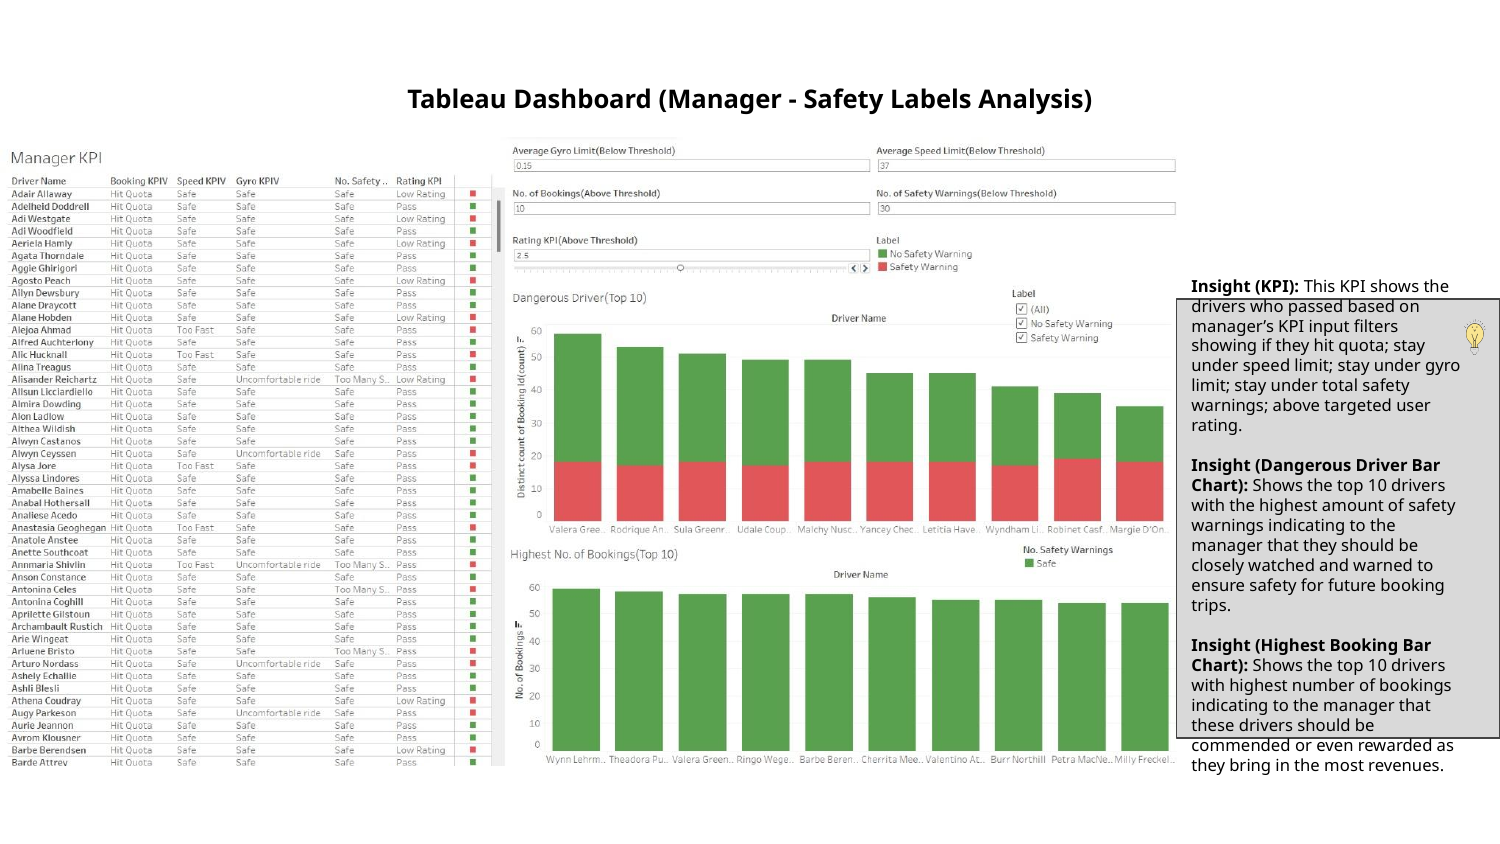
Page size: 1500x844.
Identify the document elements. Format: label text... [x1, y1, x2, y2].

text_box [1180, 298, 1500, 738]
picture [0, 137, 1177, 766]
title Tableau Dashboard (Manager - Safety Labels Analysis) [75, 67, 1425, 129]
picture [1457, 308, 1493, 364]
text_box Insight (KPI): This KPI shows the drivers who passed based on manager’s KPI input filters showing if they hit quota; stay under speed limit; stay under gyro limit; stay under total safety warnings; above targeted user rating. Insight (Dangerous Driver Bar Chart): Shows the top 10 drivers with the highest amount of safety warnings indicating to the manager that they should be closely watched and warned to ensure safety for future booking trips. Insight (Highest Booking Bar Chart): Shows the top 10 drivers with highest number of bookings indicating to the manager that these drivers should be commended or even rewarded as they bring in the most revenues. [1180, 395, 1485, 654]
